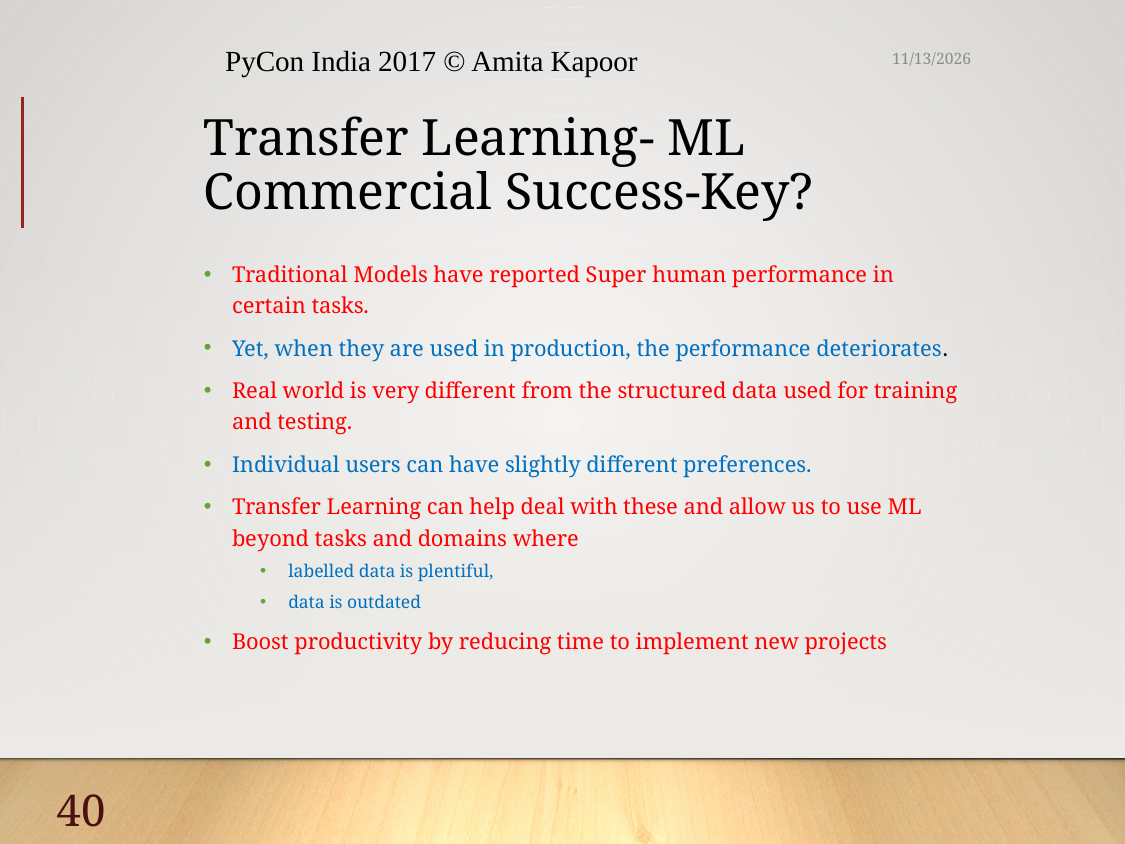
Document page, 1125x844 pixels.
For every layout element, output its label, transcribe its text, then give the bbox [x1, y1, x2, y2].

slide_number 40 [22, 775, 121, 838]
footer PyCon India 2017 © Amita Kapoor [188, 40, 674, 79]
picture [0, 758, 1125, 844]
list Traditional Models have reported Super human performance in certain tasks. Yet, when they are used in production, the performance deteriorates. Real world is very different from the structured data used for training and testing. Individual users can have slightly different preferences. Transfer Learning can help deal with these and allow us to use ML beyond tasks and domains where labelled data is plentiful, data is outdated Boost productivity by reducing time to implement new projects [188, 247, 987, 673]
title Transfer Learning- ML Commercial Success-Key? [188, 98, 987, 229]
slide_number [694, 40, 987, 79]
